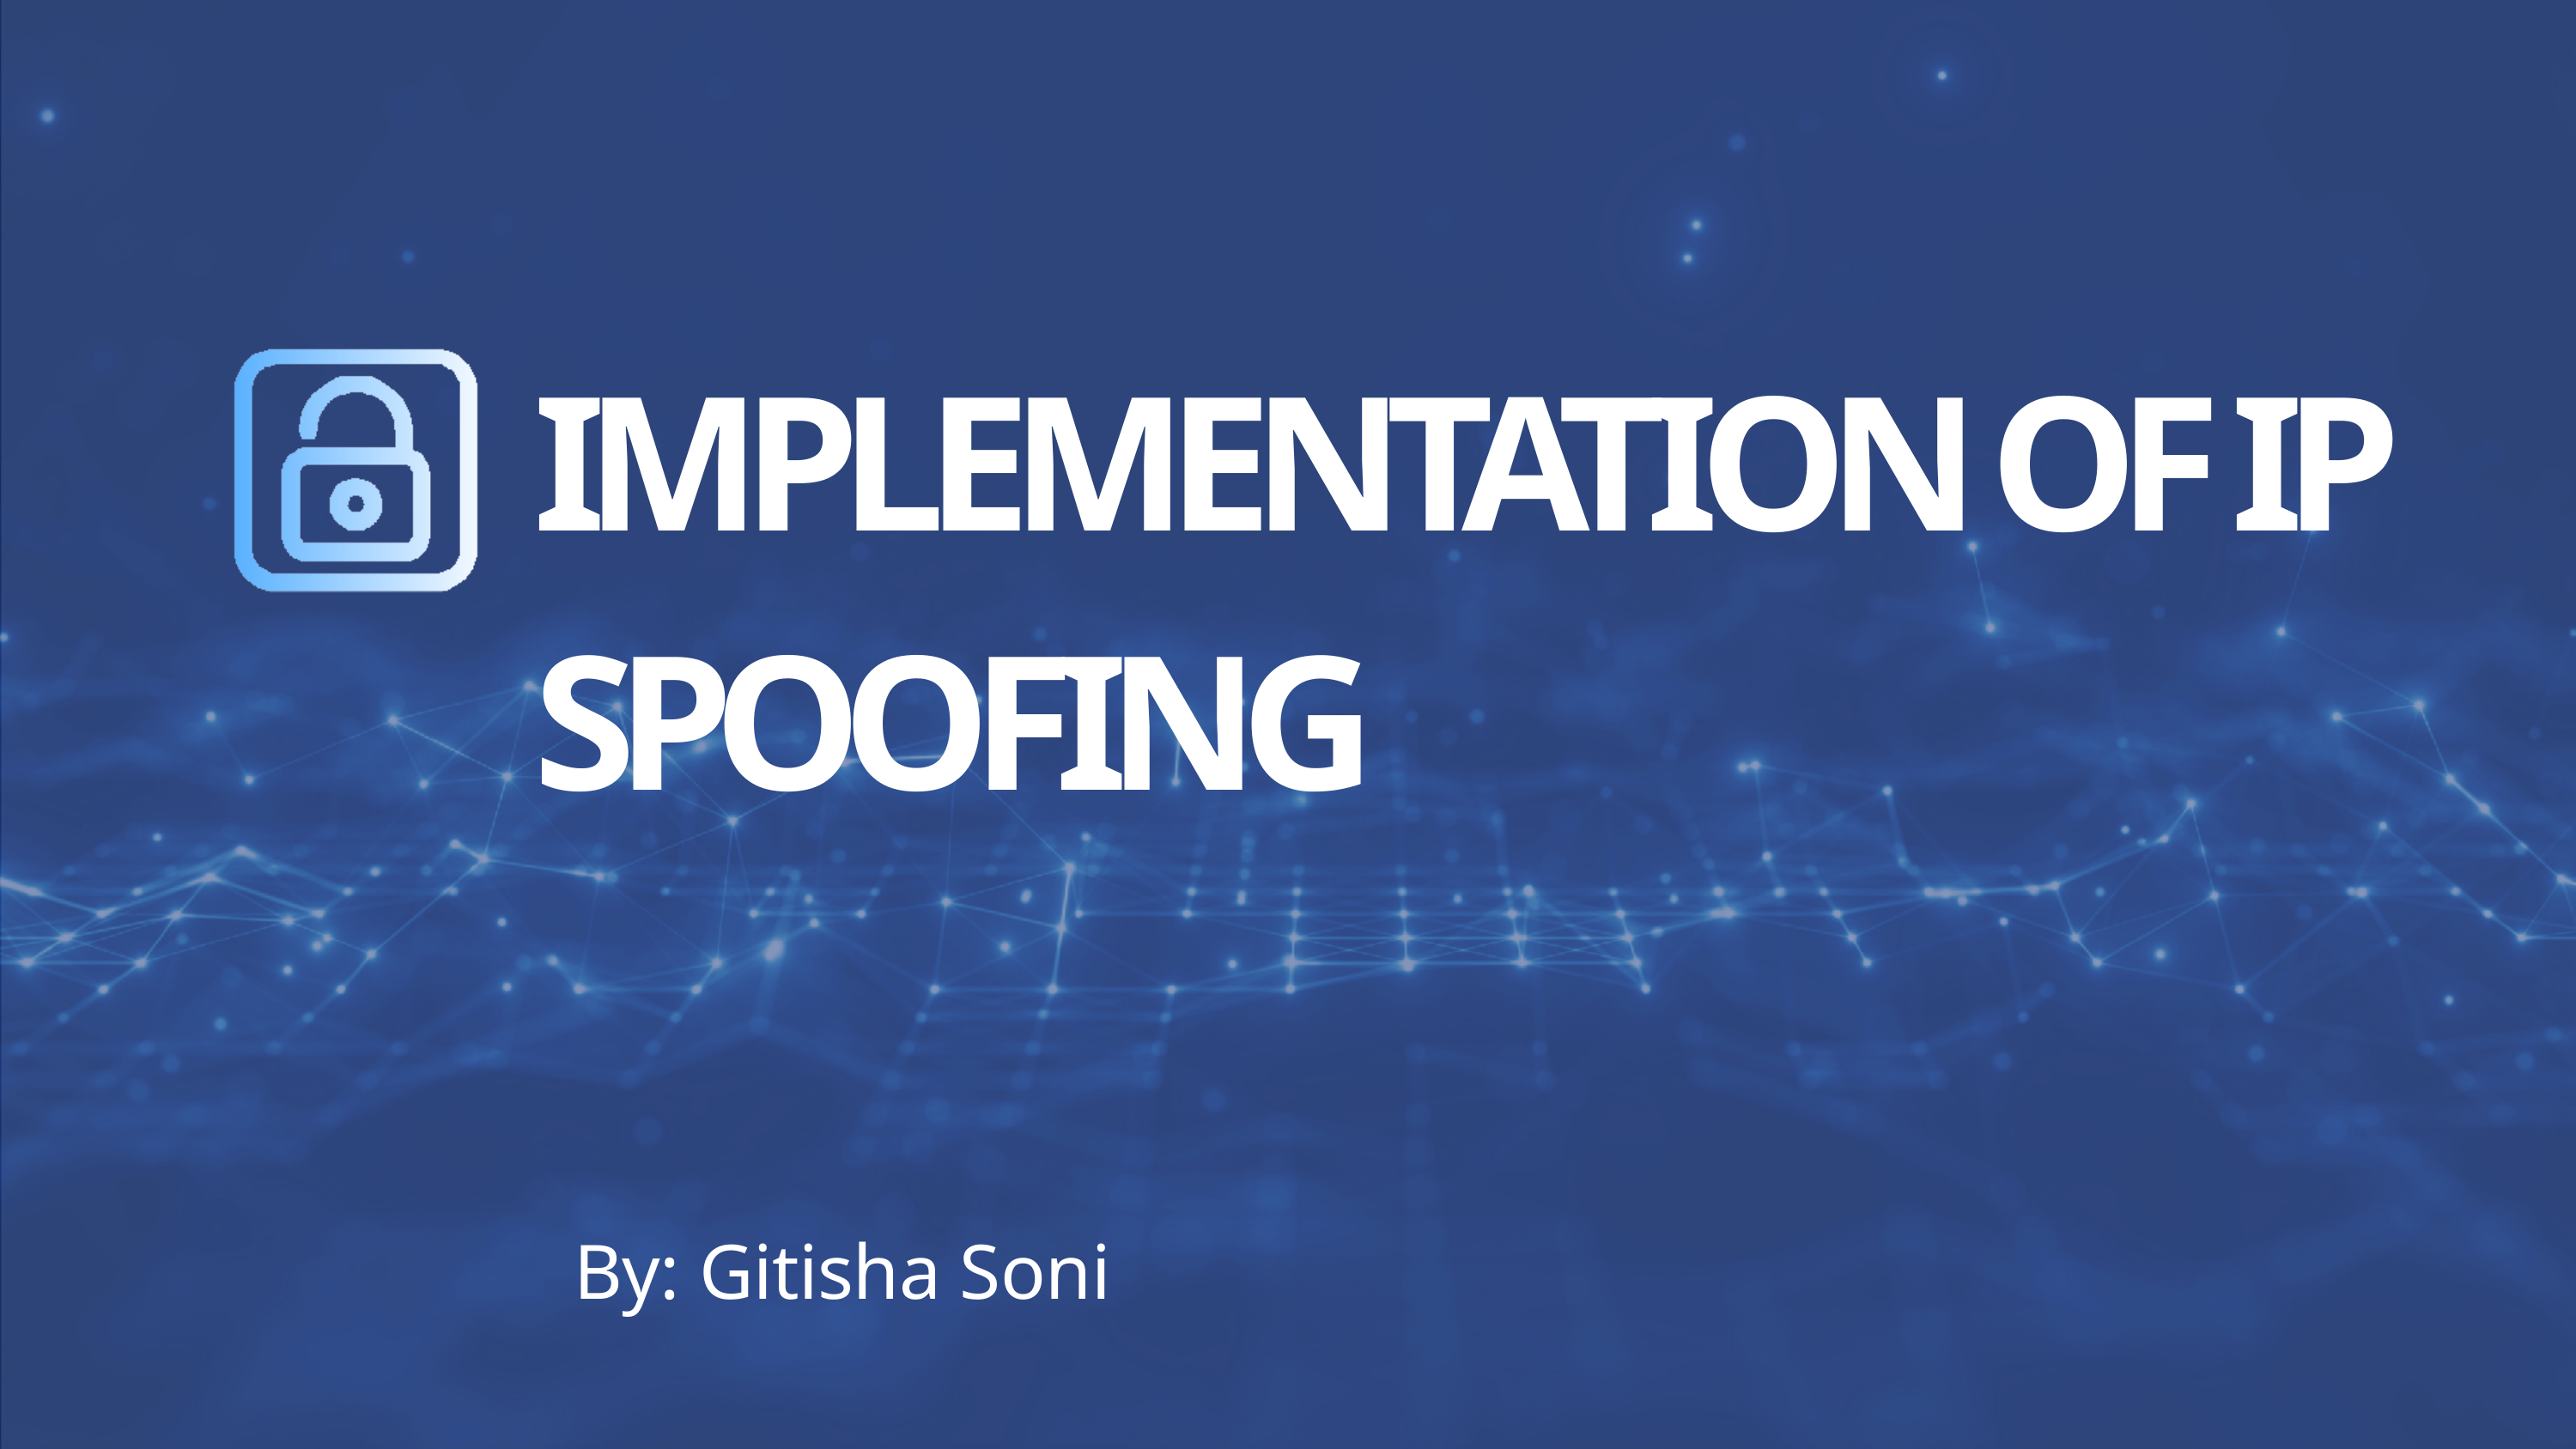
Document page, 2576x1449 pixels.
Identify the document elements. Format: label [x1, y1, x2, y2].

text_box [532, 324, 2576, 989]
text_box [574, 1218, 1174, 1389]
text_box [0, 0, 2576, 1449]
